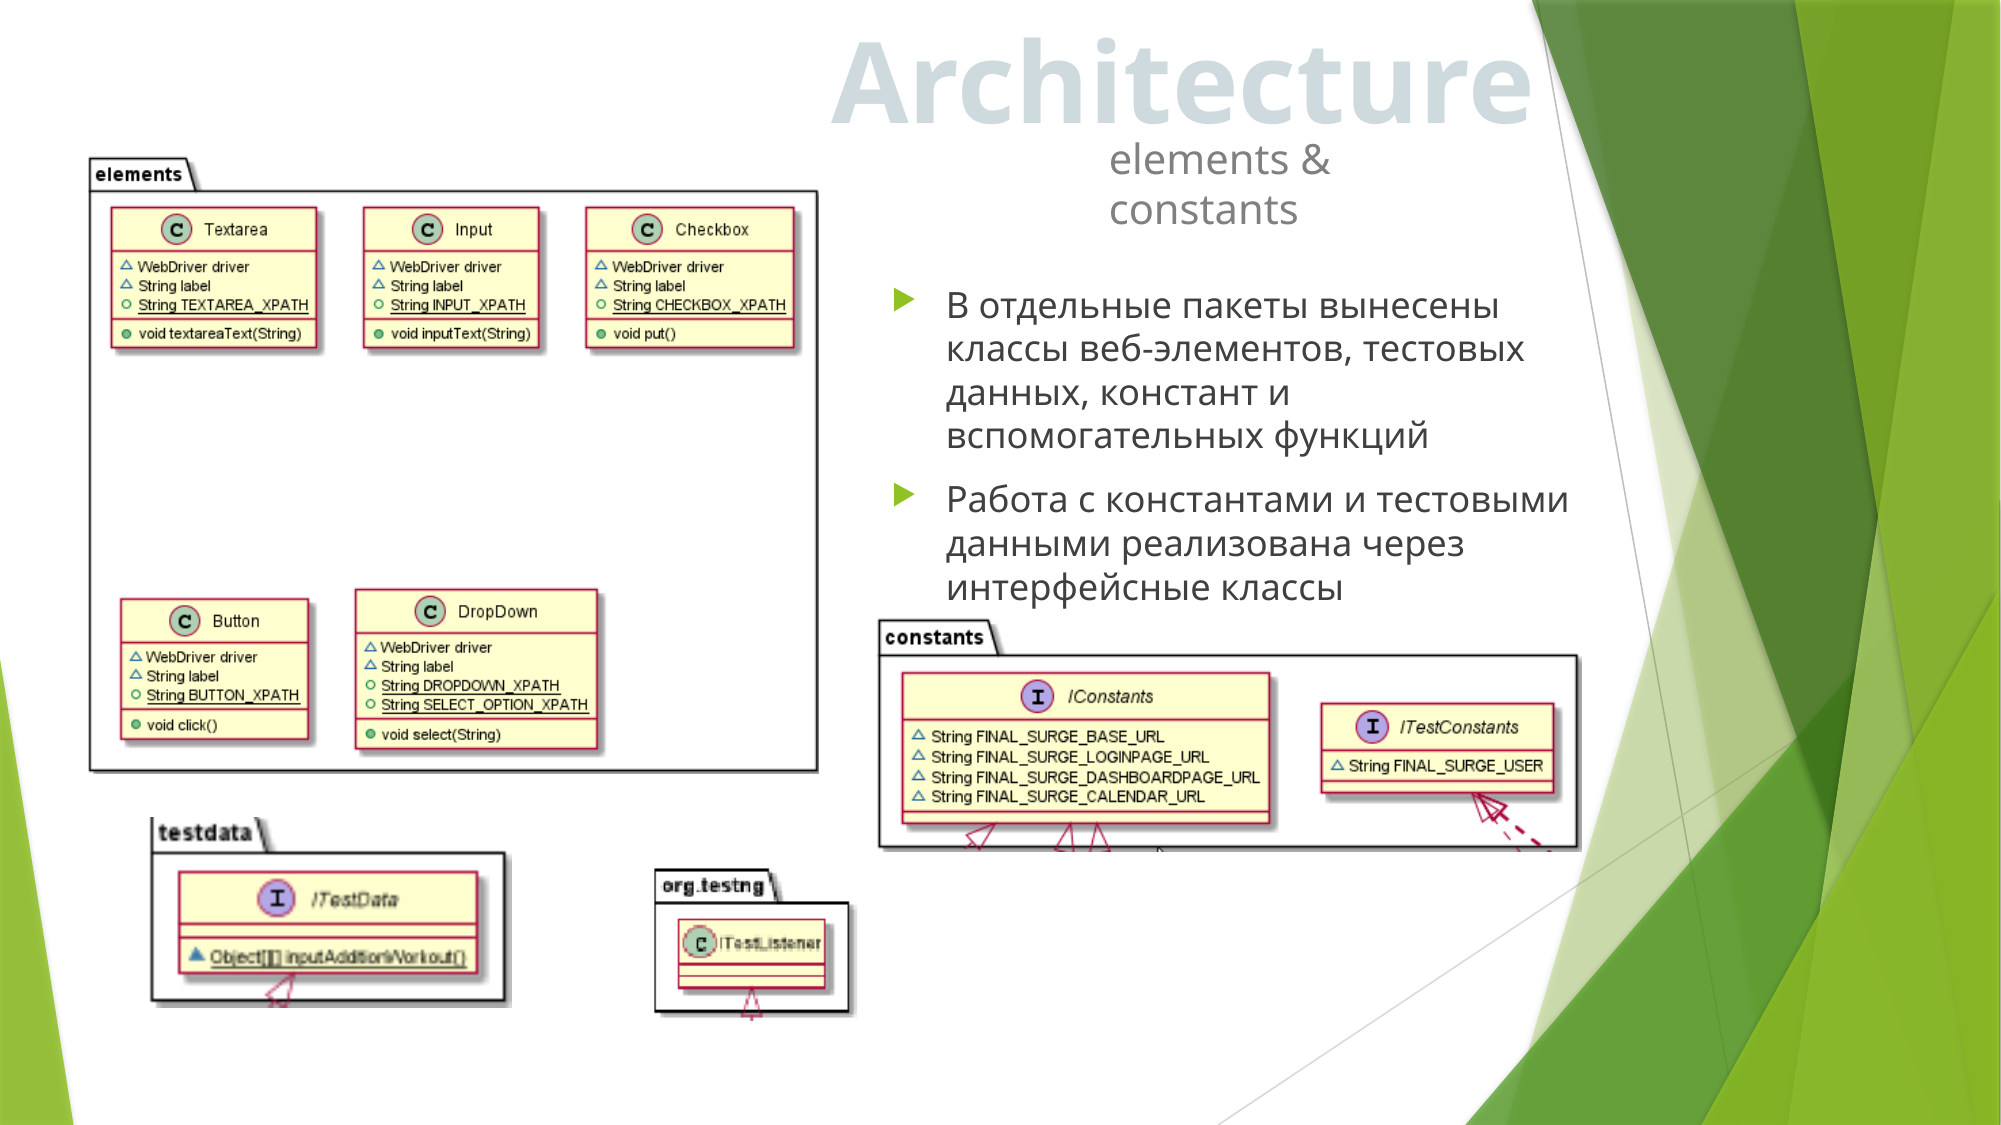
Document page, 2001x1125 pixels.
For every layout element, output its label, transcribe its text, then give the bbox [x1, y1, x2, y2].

picture [87, 154, 820, 774]
text_box В отдельные пакеты вынесены классы веб-элементов, тестовых данных, констант и вспомогательных функций Работа с константами и тестовыми данными реализована через интерфейсные классы [876, 274, 1624, 618]
picture [875, 617, 1583, 852]
text_box elements & constants [1093, 125, 1528, 203]
picture [653, 863, 863, 1021]
text_box Architecture [816, 3, 1550, 154]
picture [145, 816, 512, 1009]
